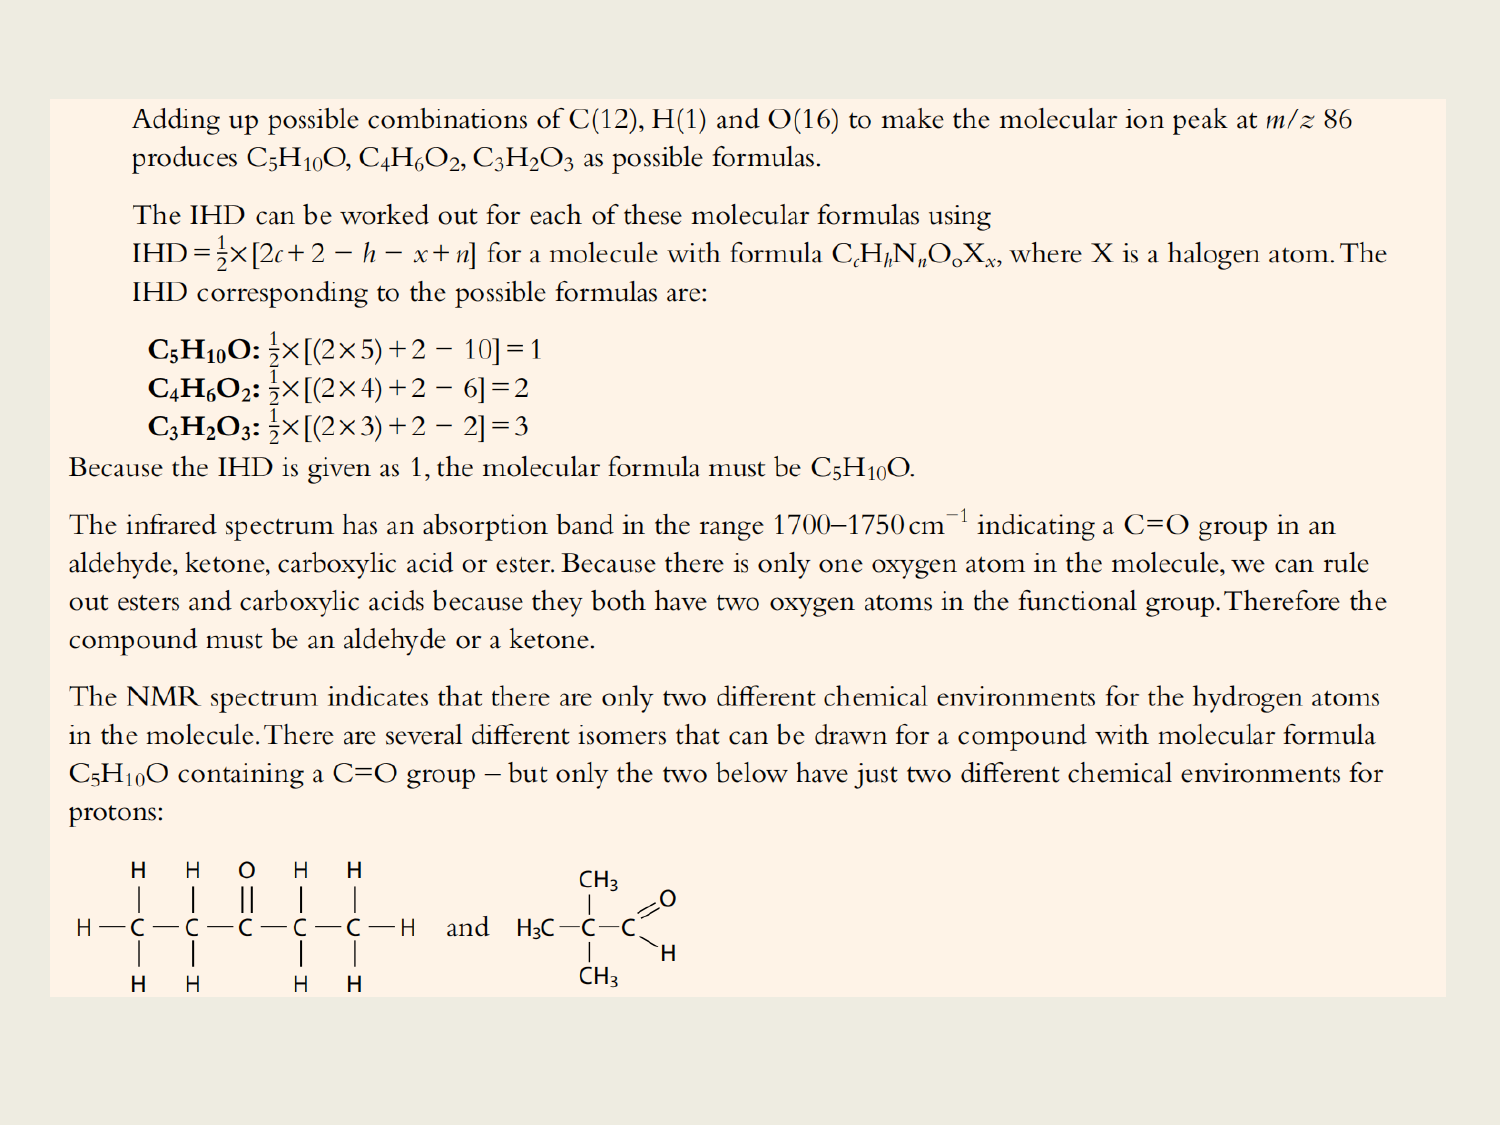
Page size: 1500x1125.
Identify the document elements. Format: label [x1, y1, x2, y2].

picture [49, 99, 1446, 997]
